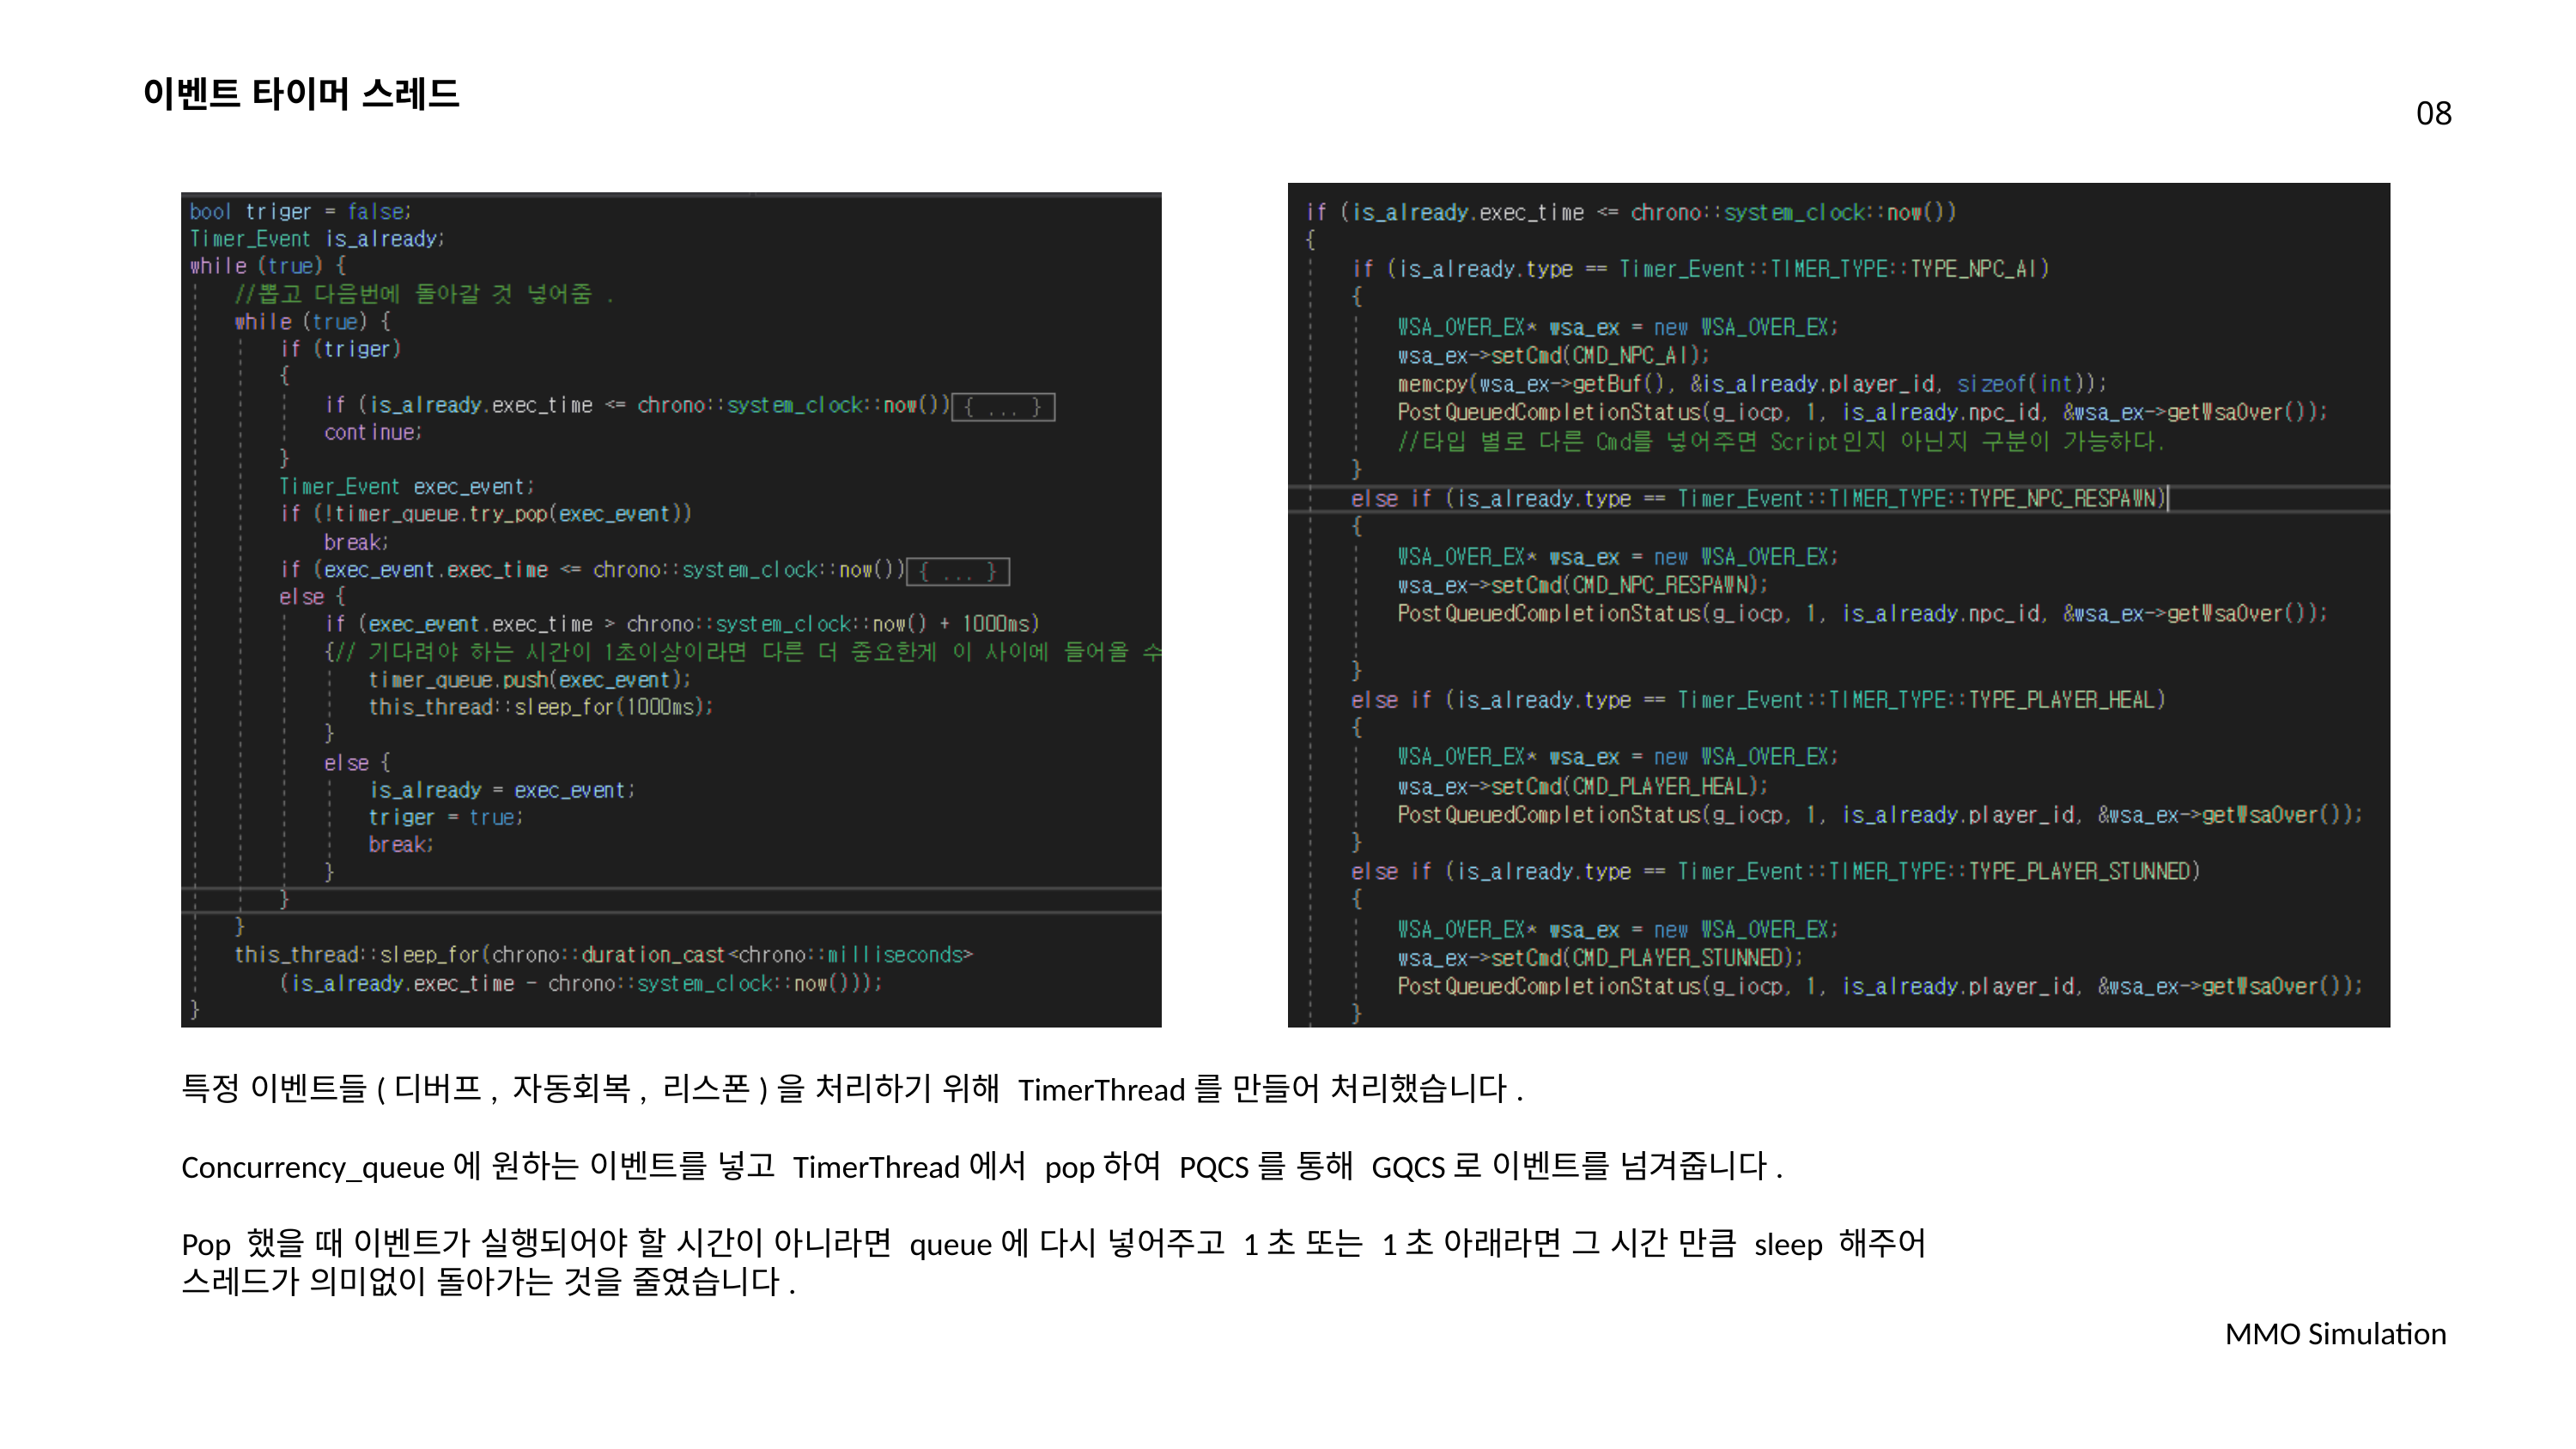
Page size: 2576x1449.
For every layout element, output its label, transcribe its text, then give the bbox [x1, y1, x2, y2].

text_box MMO Simulation [1590, 1306, 2461, 1358]
text_box 이벤트 타이머 스레드 [130, 65, 1000, 121]
text_box 08 [2376, 86, 2466, 138]
picture [1287, 183, 2391, 1028]
text_box 특정 이벤트들(디버프, 자동회복, 리스폰)을 처리하기 위해 TimerThread를 만들어 처리했습니다. Concurrency_queue에 원하는 이벤트를 넣고 TimerThread에서 pop하여 PQCS를 통해 GQCS로 이벤트를 넘겨줍니다. Pop 했을 때 이벤트가 실행되어야 할 시간이 아니라면 queue에 다시 넣어주고 1초 또는 1초 아래라면 그 시간 만큼 sleep 해주어 스레드가 의미없이 돌아가는 것을 줄였습니다. [168, 1062, 2421, 1307]
picture [181, 192, 1162, 1028]
